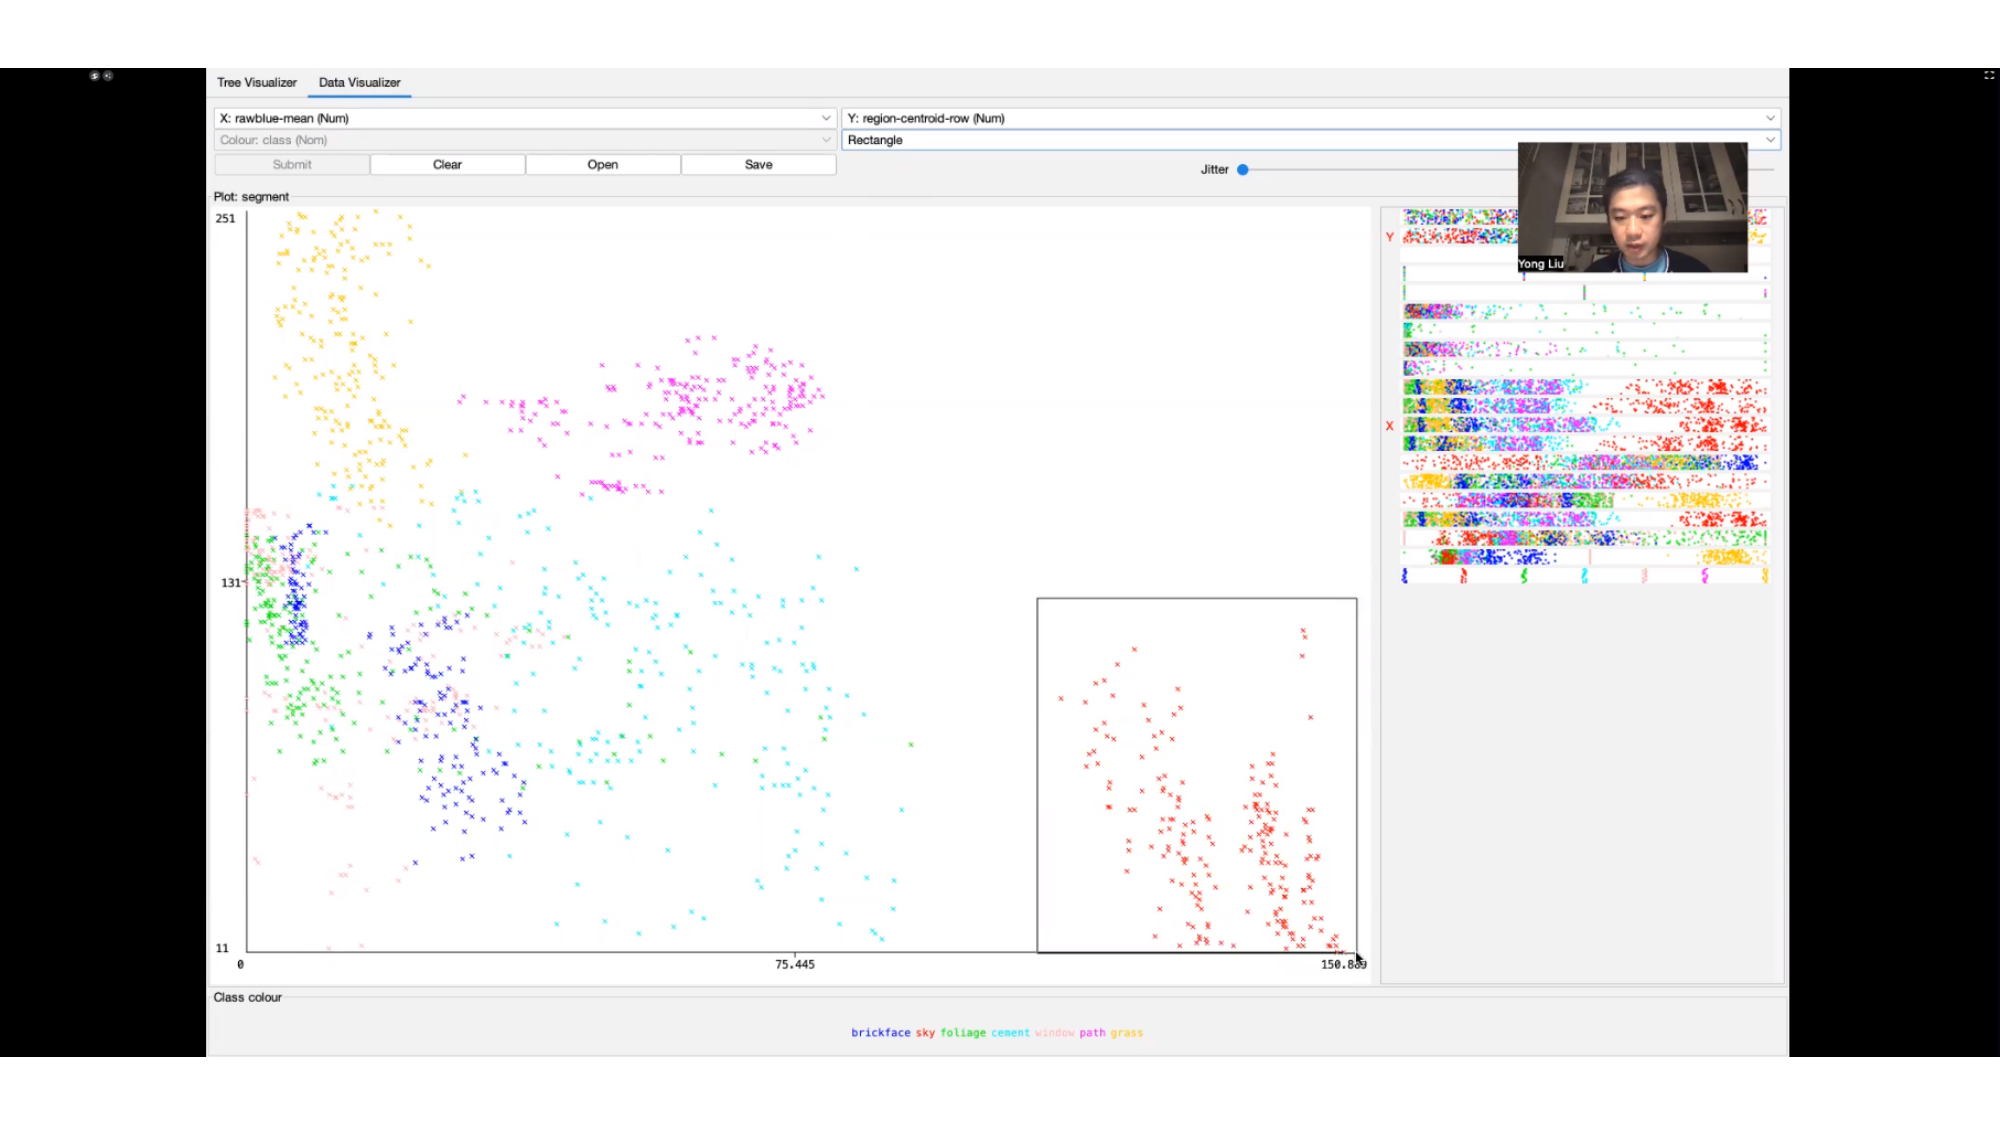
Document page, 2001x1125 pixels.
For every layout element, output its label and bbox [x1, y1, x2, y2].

picture [0, 67, 2000, 1057]
